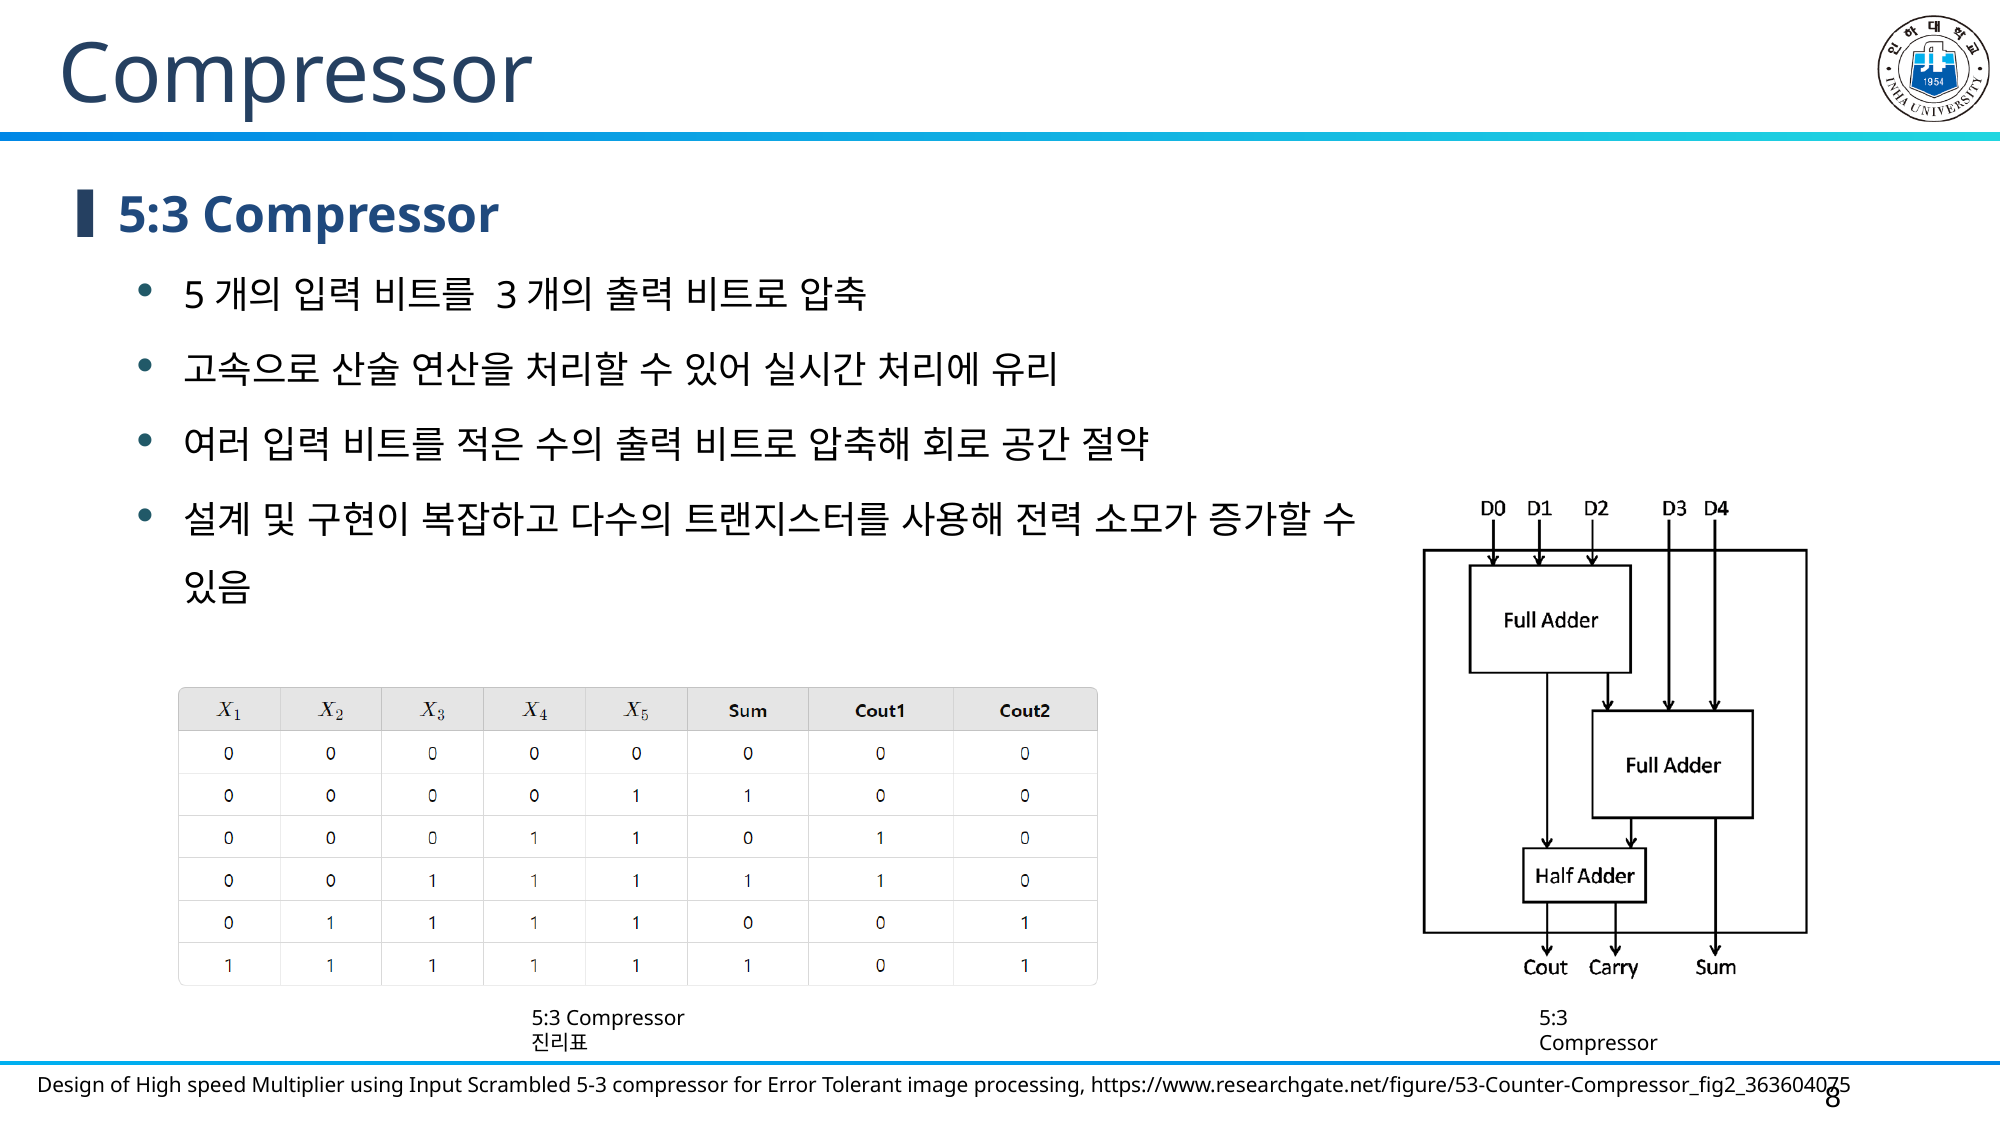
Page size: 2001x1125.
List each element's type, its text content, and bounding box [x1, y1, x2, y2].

text_box 5:3 Compressor [47, 174, 546, 241]
picture [168, 677, 1109, 998]
text_box 5개의 입력 비트를 3개의 출력 비트로 압축 고속으로 산술 연산을 처리할 수 있어 실시간 처리에 유리 여러 입력 비트를 적은 수의 출력 비트로 압축해 회로 공간 절약 설계 및 구현이 복잡하고 다수의 트랜지스터를 사용해 전력 소모가 증가할 수 있음 [46, 241, 1422, 678]
picture [1884, 15, 1990, 122]
text_box 5:3 Compressor 진리표 [516, 1007, 761, 1062]
title Compressor [0, 2, 1884, 128]
text_box Design of High speed Multiplier using Input Scrambled 5-3 compressor for Error Tolerant image processing, https://www.researchgate.net/figure/53-Counter-Compressor_fig2_363604075 [22, 1064, 1937, 1105]
picture [1421, 484, 1808, 985]
text_box 5:3 Compressor [1524, 997, 1705, 1062]
